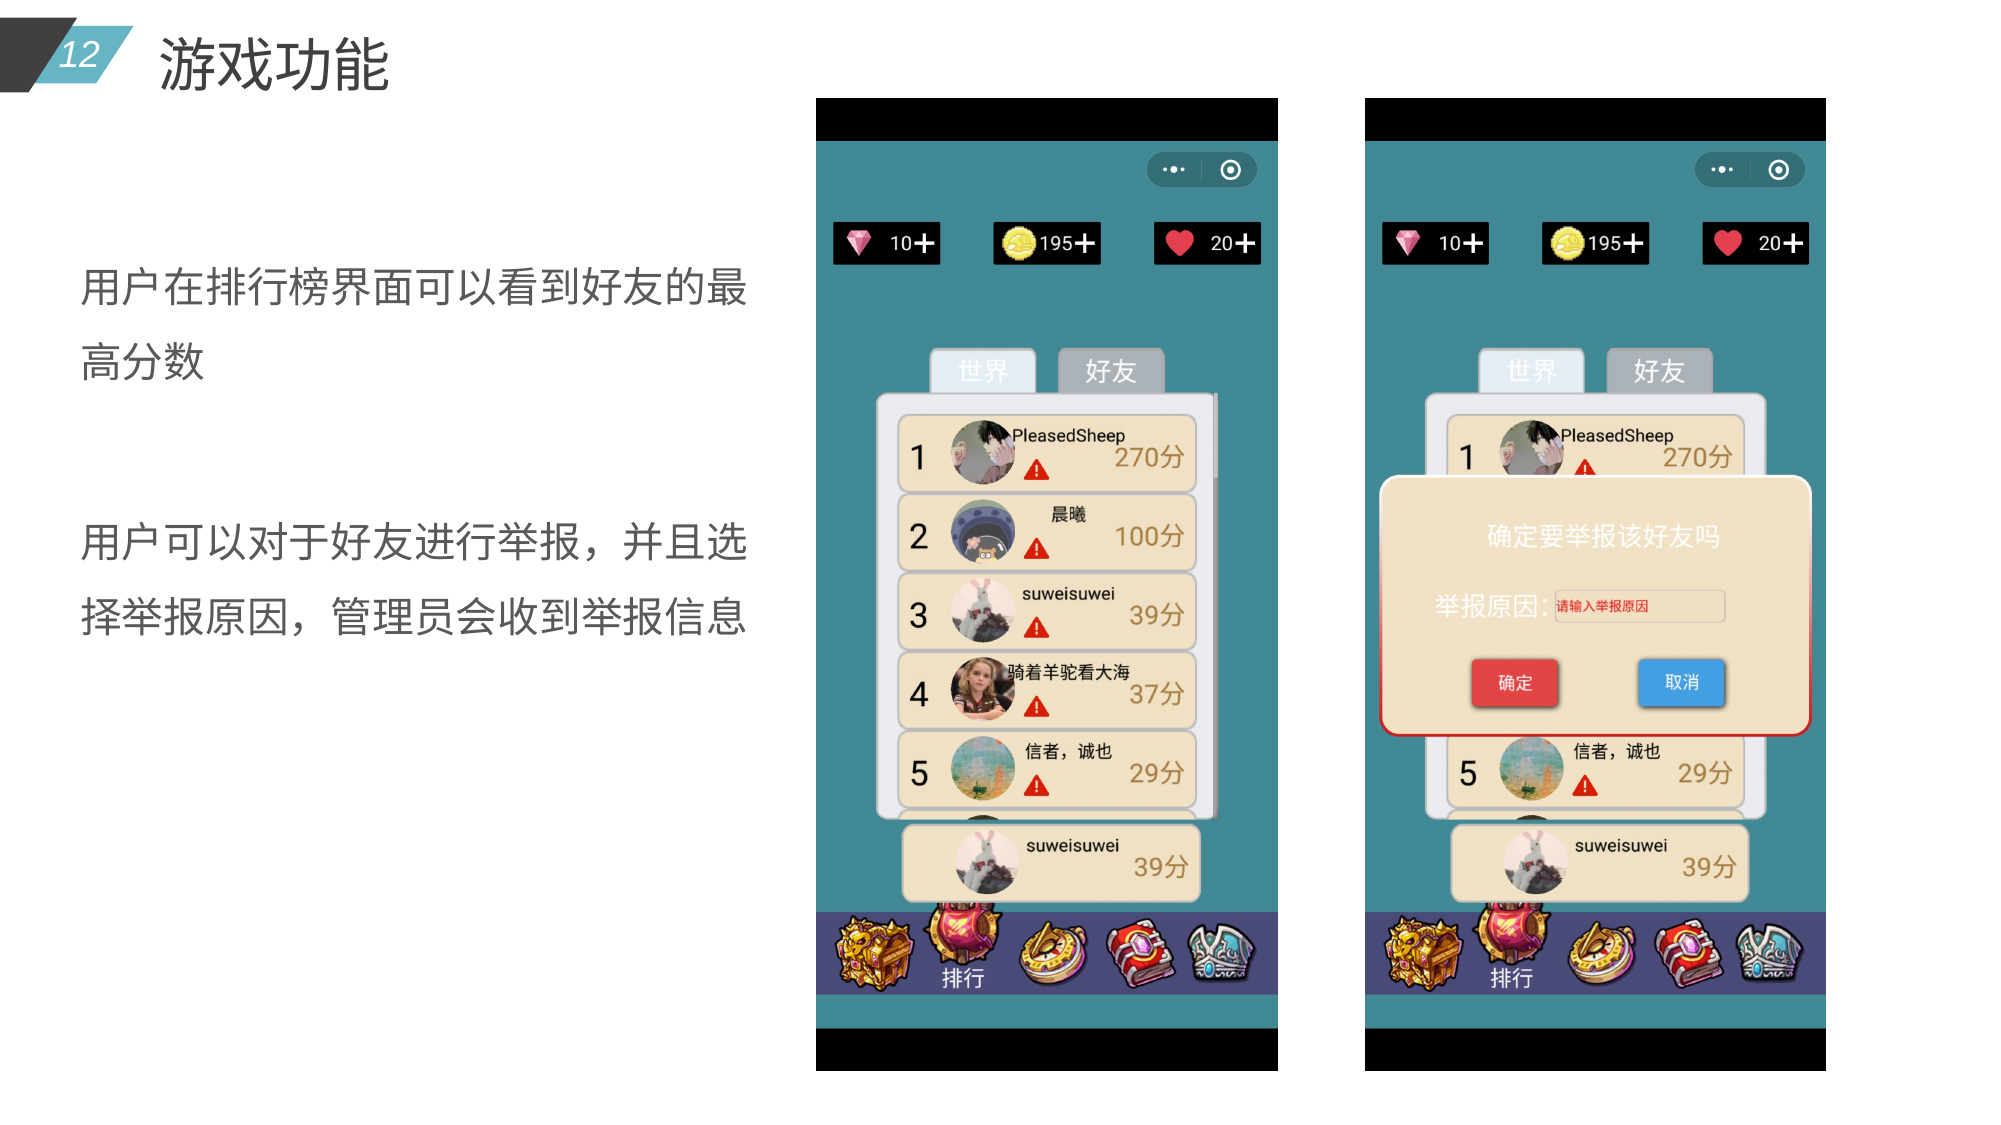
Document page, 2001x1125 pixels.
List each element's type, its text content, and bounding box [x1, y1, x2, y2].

text_box 用户在排行榜界面可以看到好友的最高分数 [65, 228, 799, 394]
text_box 游戏功能 [143, 20, 406, 106]
text_box 用户可以对于好友进行举报，并且选择举报原因，管理员会收到举报信息 [65, 483, 799, 649]
picture [1365, 98, 1826, 1071]
picture [816, 98, 1278, 1071]
